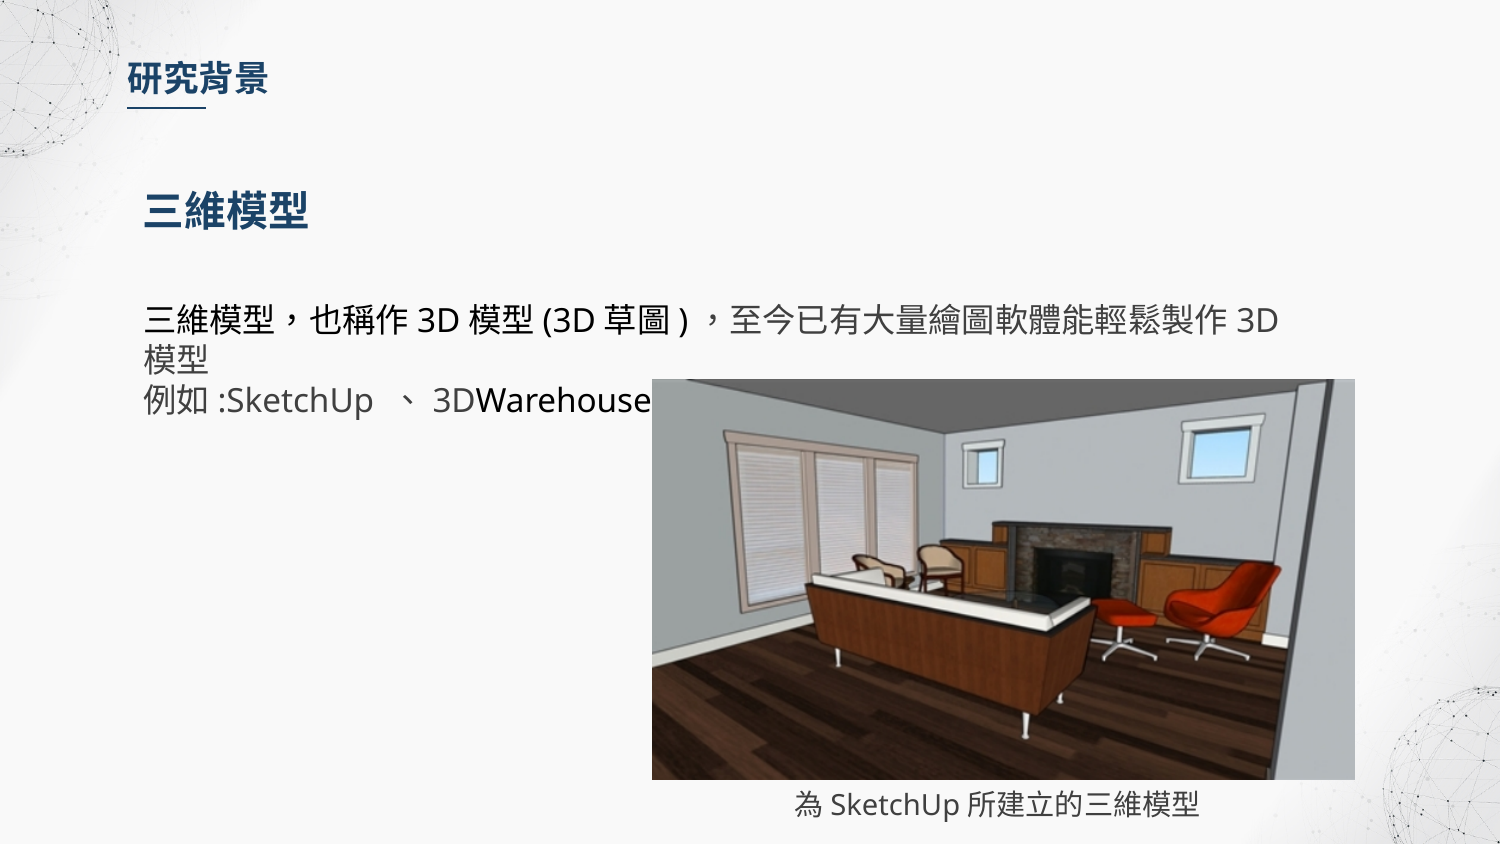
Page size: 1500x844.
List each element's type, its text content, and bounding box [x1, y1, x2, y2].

text_box 三維模型 [142, 184, 512, 235]
text_box 為SketchUp所建立的三維模型 [794, 786, 1213, 822]
text_box 三維模型，也稱作3D模型(3D草圖)，至今已有大量繪圖軟體能輕鬆製作3D模型 例如:SketchUp 、3DWarehouse [143, 299, 1318, 419]
text_box 研究背景 [116, 50, 488, 105]
picture [0, 0, 1500, 844]
